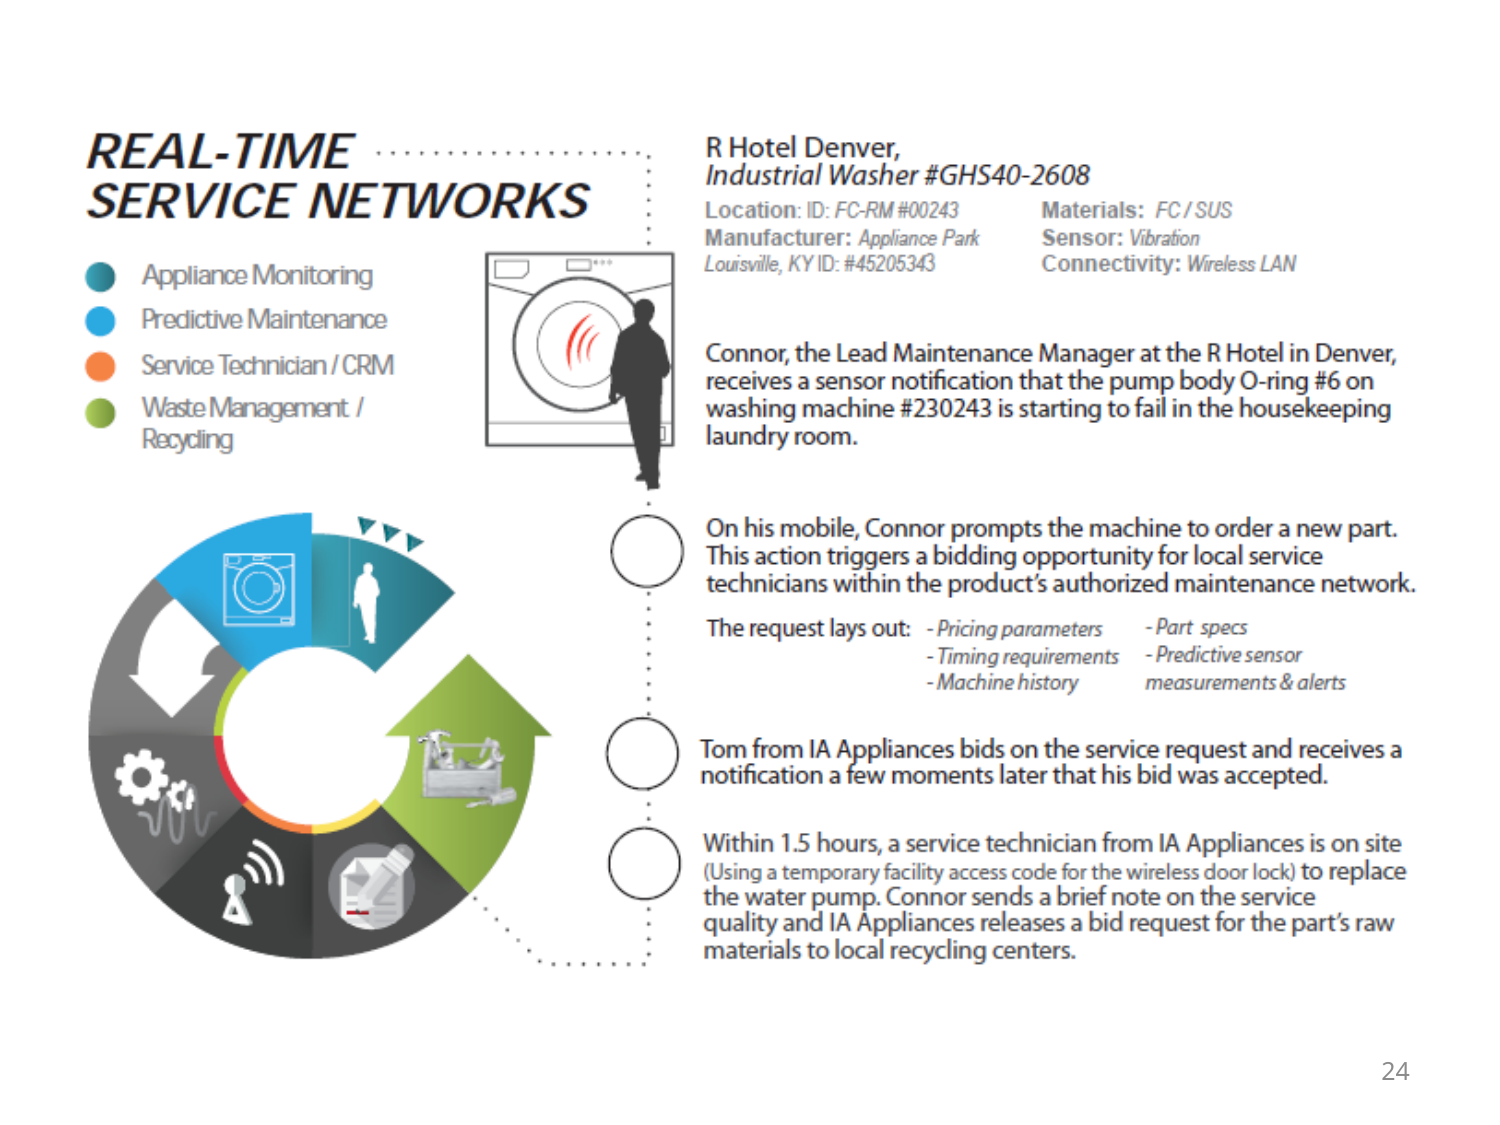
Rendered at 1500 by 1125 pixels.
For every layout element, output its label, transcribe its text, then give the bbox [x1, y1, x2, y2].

slide_number 24 [1074, 1042, 1425, 1103]
picture [65, 130, 1435, 995]
